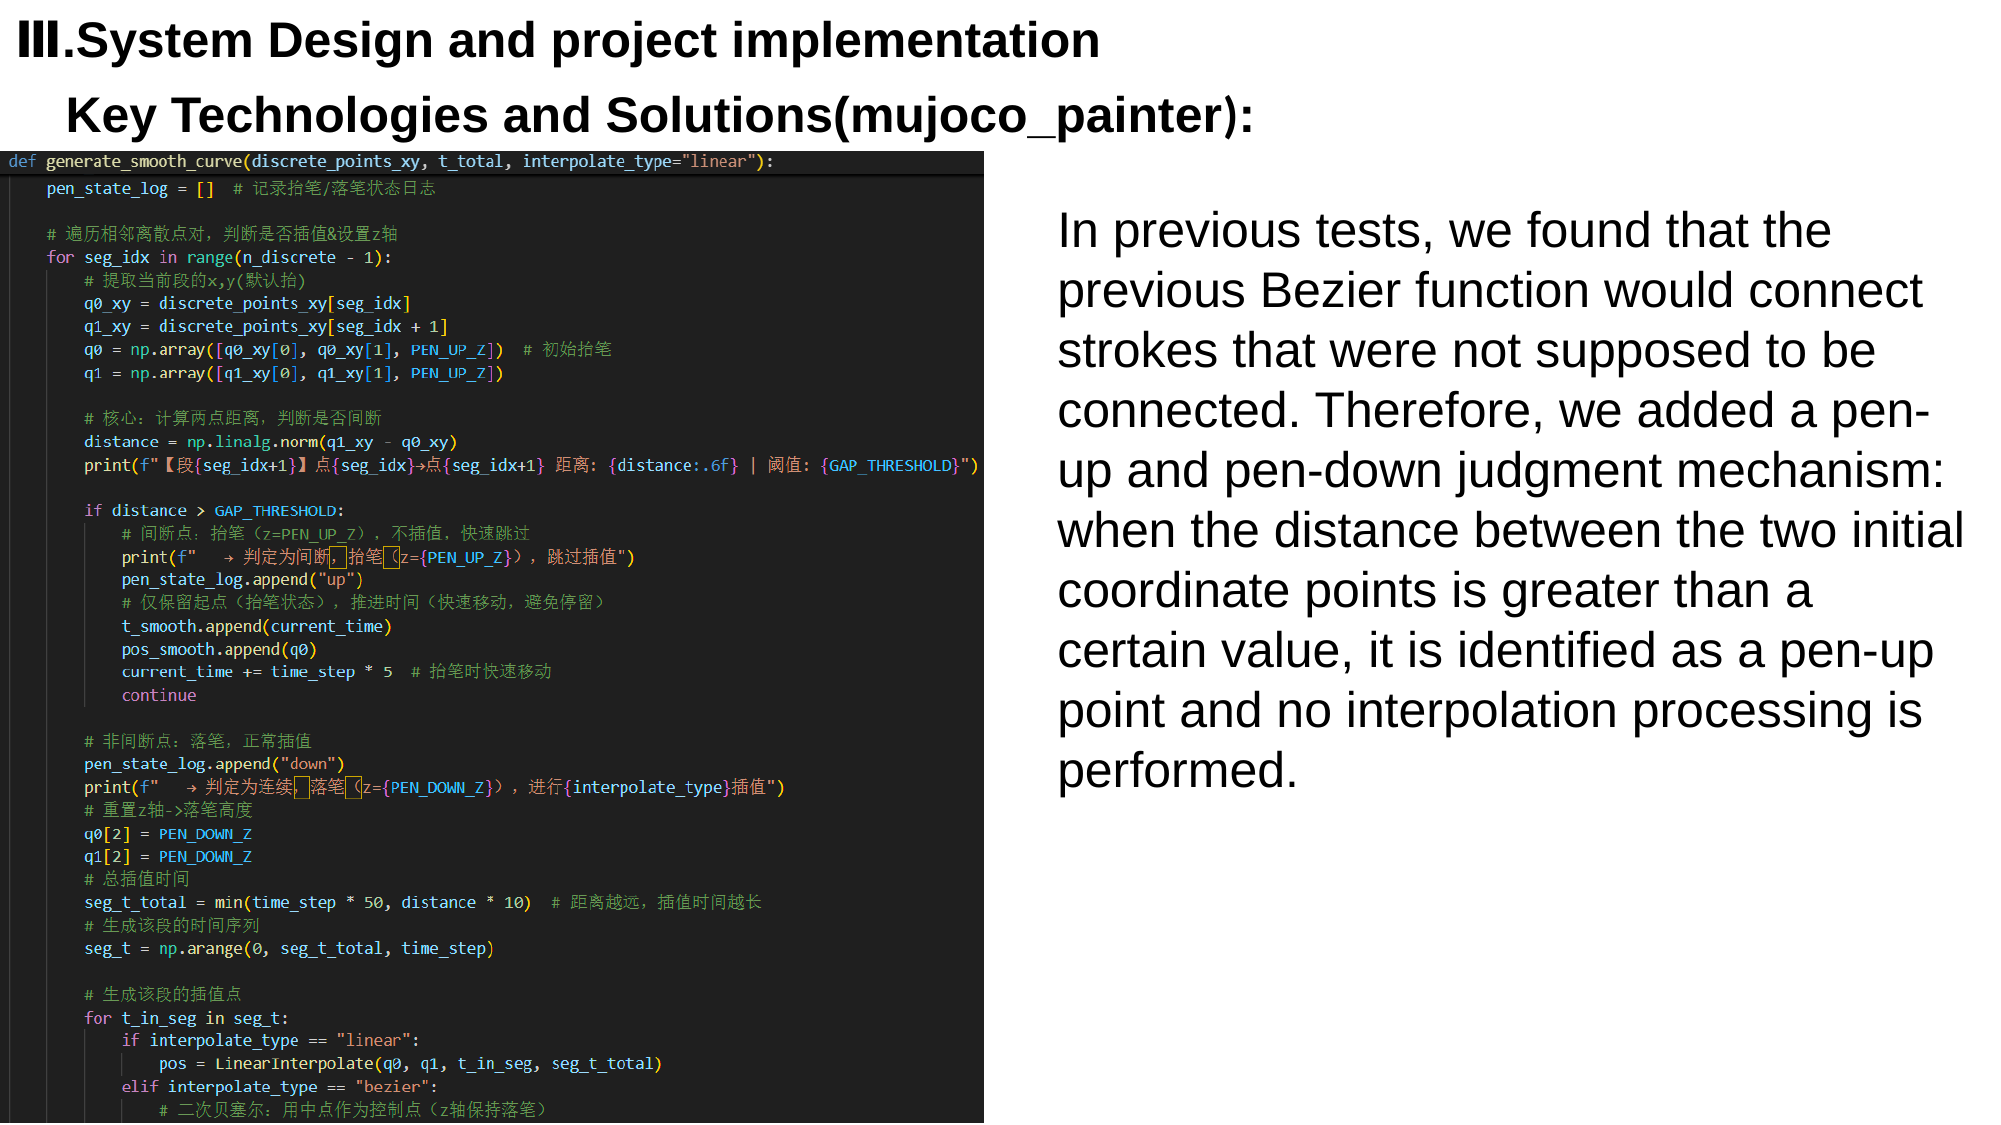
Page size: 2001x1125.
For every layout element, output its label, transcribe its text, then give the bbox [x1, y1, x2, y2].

text_box Ⅲ.System Design and project implementation [0, 0, 1178, 75]
picture [0, 150, 984, 1124]
text_box In previous tests, we found that the previous Bezier function would connect strokes that were not supposed to be connected. Therefore, we added a pen-up and pen-down judgment mechanism: when the distance between the two initial coordinate points is greater than a certain value, it is identified as a pen-up point and no interpolation processing is performed. [1042, 190, 1985, 866]
text_box Key Technologies and Solutions(mujoco_painter): [50, 75, 1662, 151]
